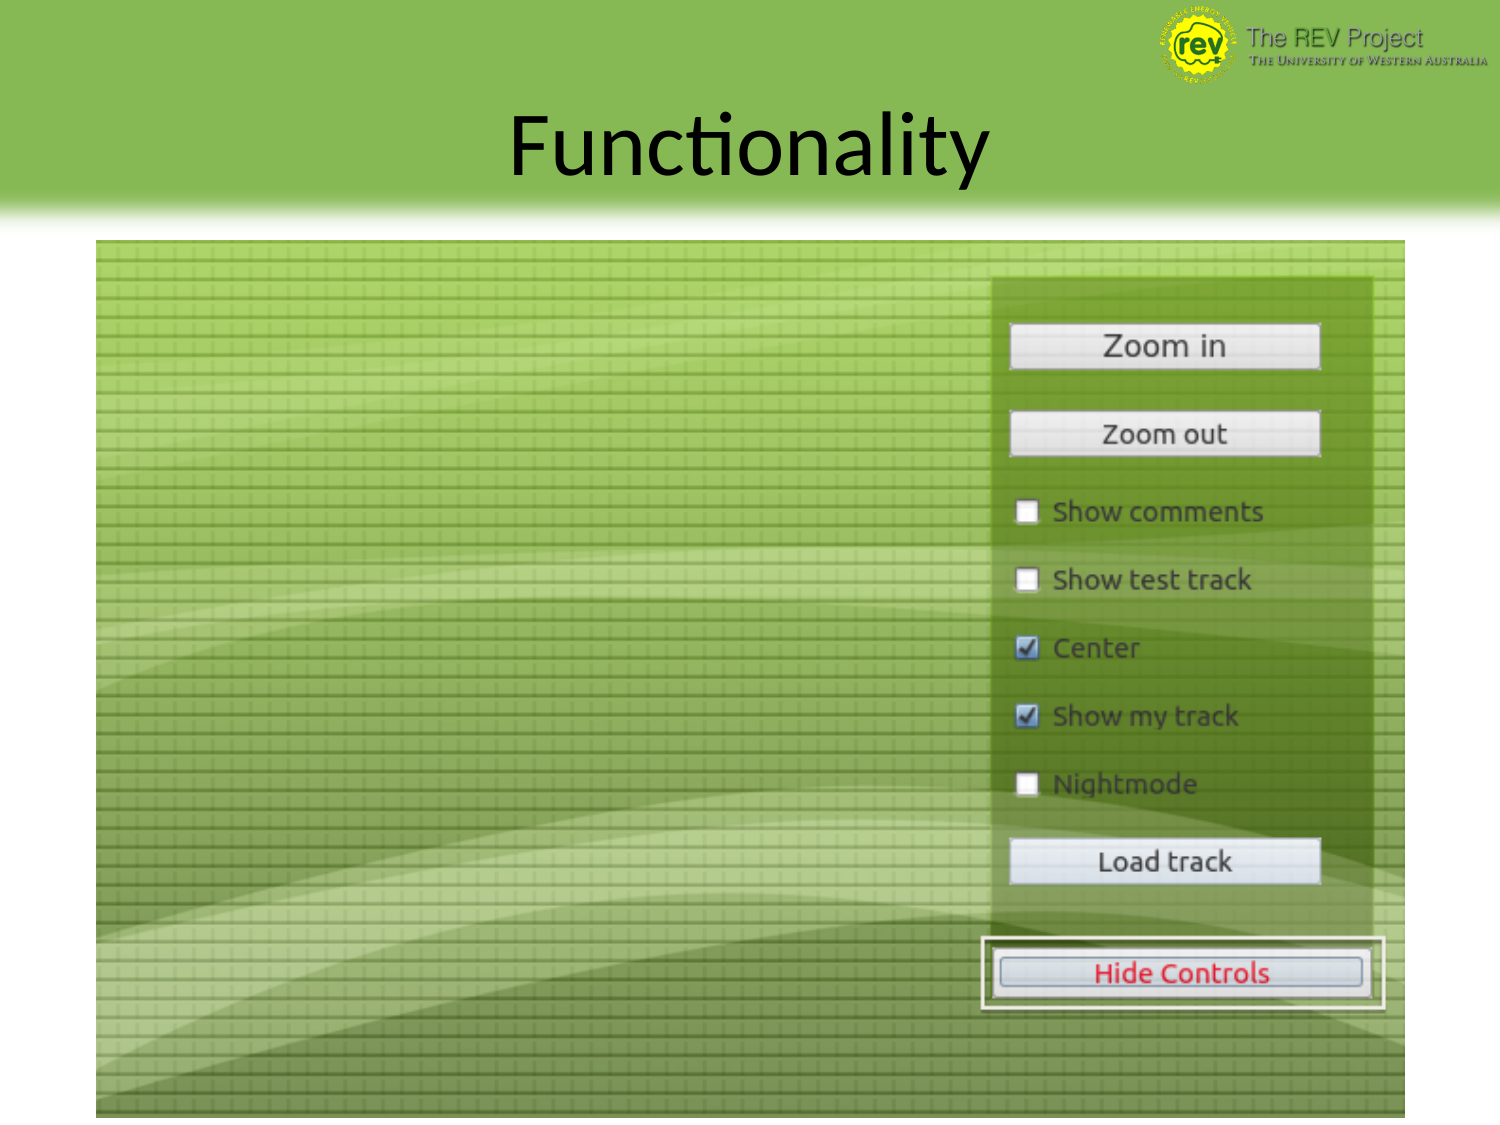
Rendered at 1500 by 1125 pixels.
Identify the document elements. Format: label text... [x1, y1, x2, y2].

picture [0, 0, 1500, 1125]
title Functionality [75, 45, 1425, 233]
